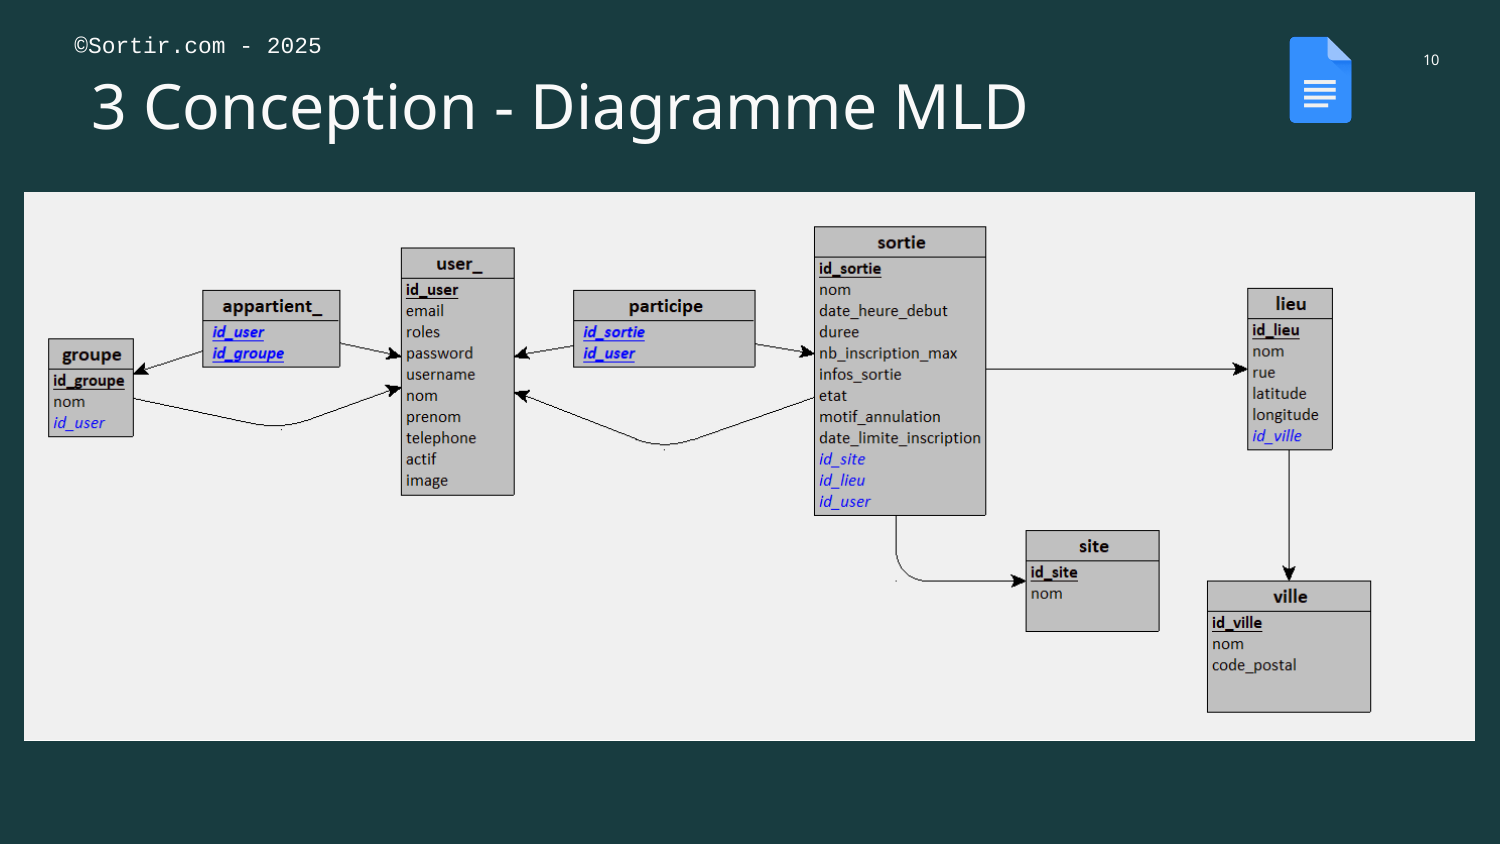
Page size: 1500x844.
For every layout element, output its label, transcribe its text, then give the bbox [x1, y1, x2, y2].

slide_number ‹#› [1387, 35, 1440, 75]
picture [1264, 35, 1386, 127]
text_box 3 Conception - Diagramme MLD [76, 60, 1379, 158]
picture [24, 192, 1476, 741]
text_box ©Sortir.com - 2025 [59, 16, 552, 72]
